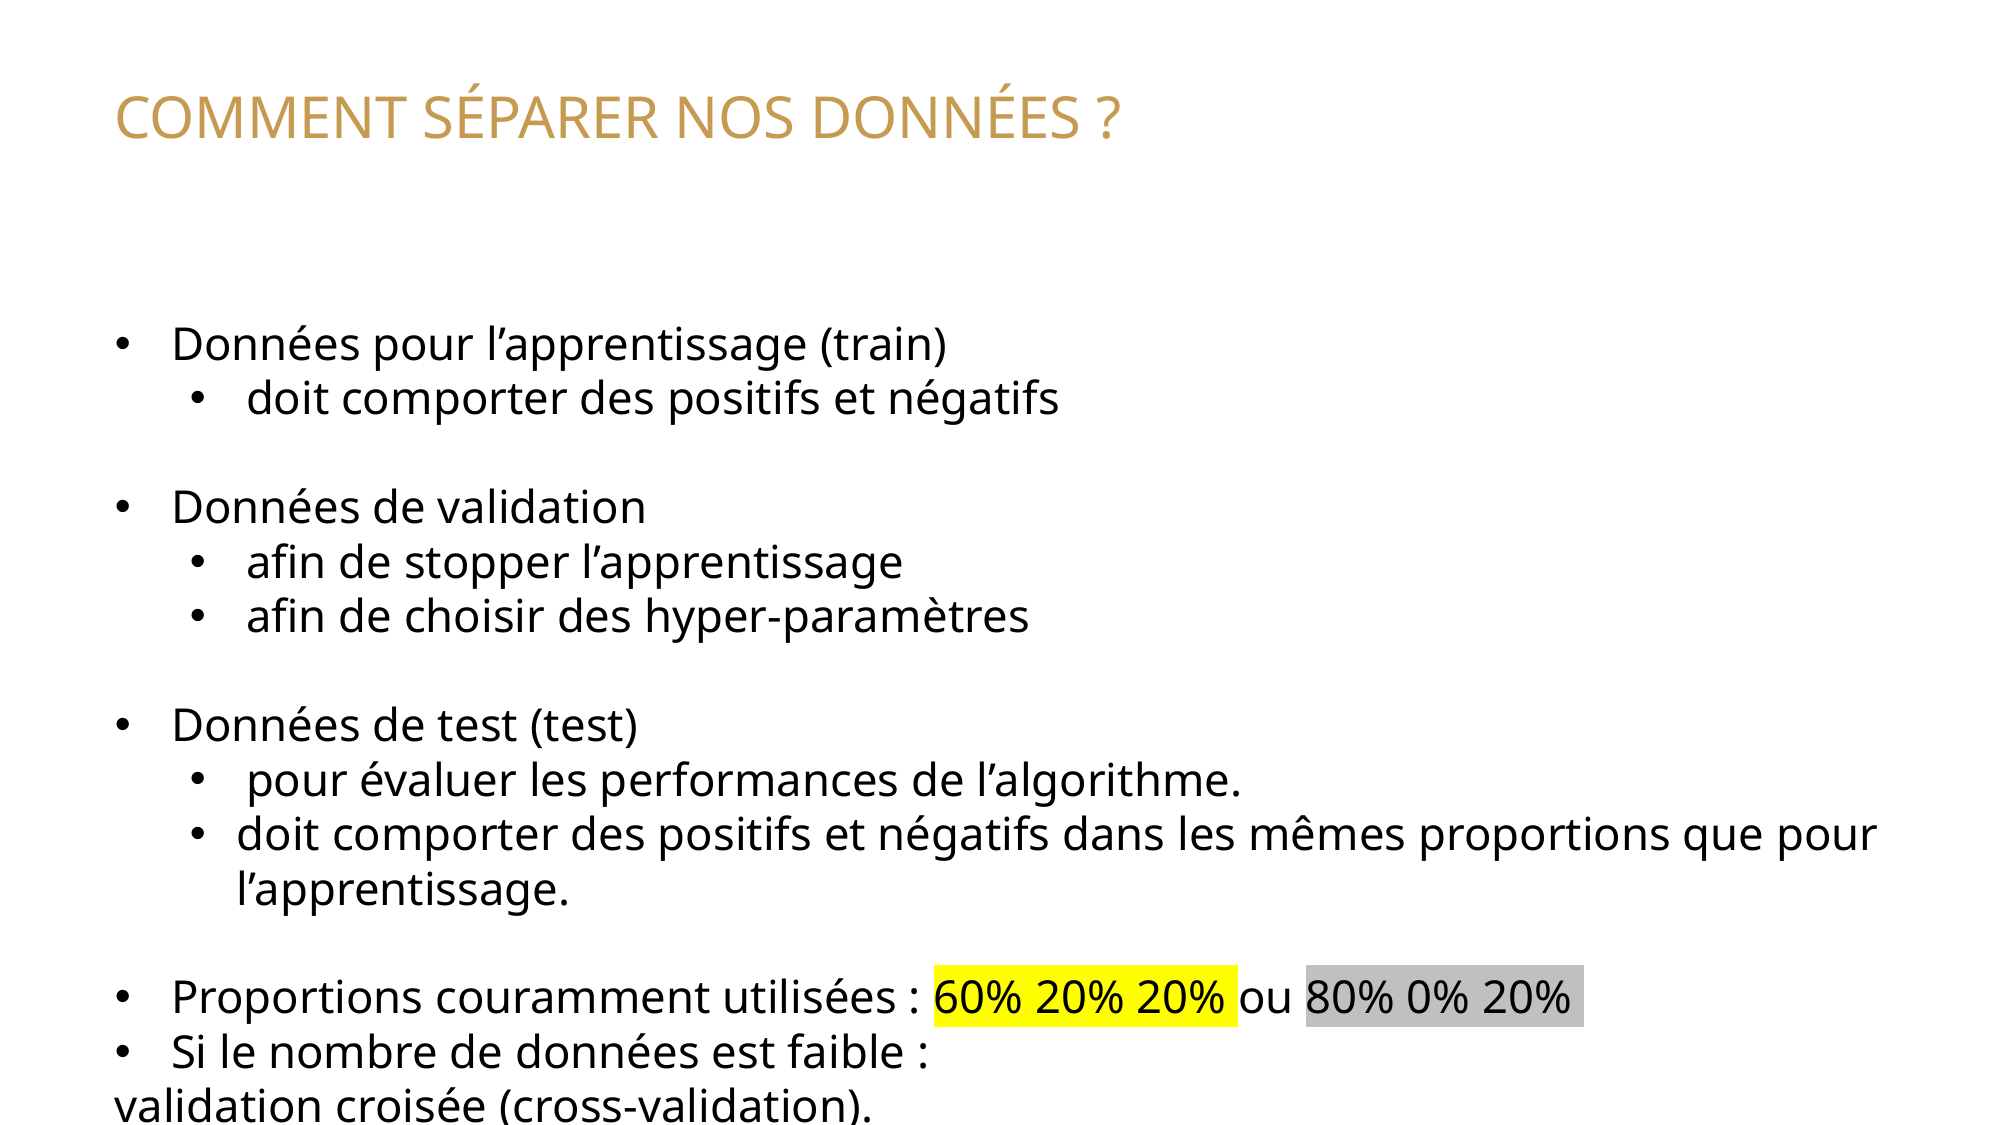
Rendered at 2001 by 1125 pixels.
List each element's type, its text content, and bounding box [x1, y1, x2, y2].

text_box Données pour l’apprentissage (train) doit comporter des positifs et négatifs Données de validation afin de stopper l’apprentissage afin de choisir des hyper-paramètres Données de test (test) pour évaluer les performances de l’algorithme. doit comporter des positifs et négatifs dans les mêmes proportions que pour l’apprentissage. Proportions couramment utilisées : 60% 20% 20% ou 80% 0% 20% Si le nombre de données est faible : validation croisée (cross-validation). [99, 307, 2000, 1125]
text_box Comment séparer nos données ? [99, 72, 1415, 158]
